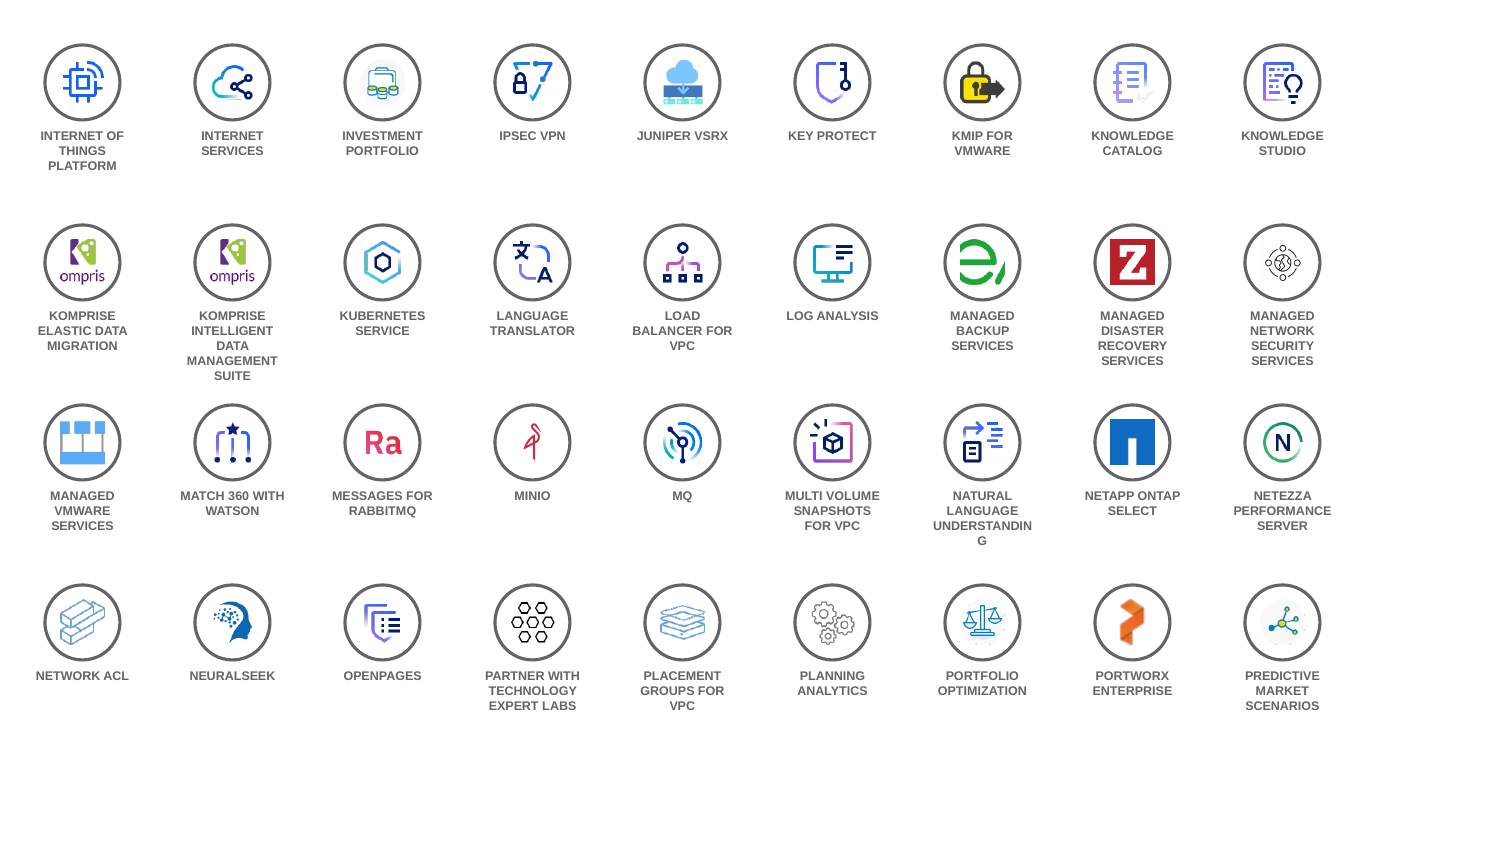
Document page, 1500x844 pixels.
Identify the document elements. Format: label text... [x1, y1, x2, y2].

text_box INTERNET SERVICES [179, 127, 285, 158]
picture [809, 599, 856, 646]
text_box [644, 44, 720, 110]
text_box [809, 112, 856, 120]
text_box [1259, 652, 1306, 660]
text_box [944, 404, 1020, 480]
picture [1109, 59, 1156, 106]
text_box [344, 584, 420, 650]
text_box KNOWLEDGE CATALOG [1079, 127, 1185, 158]
text_box [194, 404, 270, 480]
text_box [509, 652, 556, 660]
text_box MINIO [479, 487, 585, 503]
text_box [44, 584, 120, 650]
text_box [1094, 584, 1170, 650]
picture [959, 59, 1006, 106]
text_box INTERNET OF THINGS PLATFORM [29, 127, 135, 173]
picture [1109, 239, 1156, 286]
text_box [1259, 292, 1306, 300]
text_box [659, 112, 706, 120]
picture [809, 59, 856, 106]
text_box [44, 224, 120, 290]
picture [659, 599, 706, 646]
text_box [59, 292, 106, 300]
picture [509, 59, 556, 106]
text_box [659, 292, 706, 300]
text_box [209, 112, 256, 120]
text_box [44, 404, 120, 480]
text_box NETWORK ACL [29, 667, 135, 683]
text_box [809, 292, 856, 300]
text_box [194, 224, 270, 290]
picture [209, 239, 256, 286]
picture [959, 419, 1006, 466]
picture [1109, 599, 1156, 646]
text_box [344, 224, 420, 290]
text_box KOMPRISE INTELLIGENT DATA MANAGEMENT SUITE [179, 307, 285, 383]
text_box NEURALSEEK [179, 667, 285, 683]
text_box [359, 652, 406, 660]
text_box [944, 584, 1020, 650]
text_box KOMPRISE ELASTIC DATA MIGRATION [29, 307, 135, 353]
picture [809, 419, 856, 466]
text_box [1094, 224, 1170, 290]
picture [659, 59, 706, 106]
picture [509, 239, 556, 286]
text_box MANAGED BACKUP SERVICES [929, 307, 1035, 353]
text_box MQ [629, 487, 735, 503]
text_box [1109, 112, 1156, 120]
text_box [509, 112, 556, 120]
text_box MULTI VOLUME SNAPSHOTS FOR VPC [779, 487, 885, 533]
text_box [209, 292, 256, 300]
picture [1259, 419, 1306, 466]
text_box [44, 44, 120, 110]
text_box [1094, 44, 1170, 110]
text_box PREDICTIVE MARKET SCENARIOS [1229, 667, 1335, 713]
picture [509, 599, 556, 646]
text_box JUNIPER VSRX [629, 127, 735, 143]
text_box MANAGED DISASTER RECOVERY SERVICES [1079, 307, 1185, 368]
text_box [944, 44, 1020, 110]
picture [209, 599, 256, 646]
text_box MATCH 360 WITH WATSON [179, 487, 285, 518]
text_box PLACEMENT GROUPS FOR VPC [629, 667, 735, 713]
text_box [644, 224, 720, 290]
text_box MANAGED NETWORK SECURITY SERVICES [1229, 307, 1335, 368]
text_box MANAGED VMWARE SERVICES [29, 487, 135, 533]
text_box KEY PROTECT [779, 127, 885, 143]
text_box [59, 652, 106, 660]
text_box NETEZZA PERFORMANCE SERVER [1229, 487, 1335, 533]
picture [1259, 59, 1306, 106]
picture [659, 419, 706, 466]
text_box [1244, 584, 1320, 650]
text_box [644, 584, 720, 650]
text_box [509, 292, 556, 300]
text_box [194, 584, 270, 650]
text_box [344, 44, 420, 110]
text_box LANGUAGE TRANSLATOR [479, 307, 585, 338]
text_box [1259, 112, 1306, 120]
text_box [359, 112, 406, 120]
text_box PLANNING ANALYTICS [779, 667, 885, 698]
text_box [494, 44, 570, 110]
text_box PORTFOLIO OPTIMIZATION [929, 667, 1035, 698]
text_box [59, 112, 106, 120]
picture [659, 239, 706, 286]
picture [959, 599, 1006, 646]
text_box [794, 224, 870, 290]
text_box [944, 224, 1020, 290]
text_box [959, 652, 1006, 660]
text_box [809, 652, 856, 660]
text_box [1244, 44, 1320, 110]
text_box MESSAGES FOR RABBITMQ [329, 487, 435, 518]
text_box KMIP FOR VMWARE [929, 127, 1035, 158]
picture [59, 419, 106, 466]
text_box [494, 584, 570, 650]
picture [359, 59, 406, 106]
text_box [794, 404, 870, 480]
text_box PARTNER WITH TECHNOLOGY EXPERT LABS [479, 667, 585, 713]
text_box [794, 44, 870, 110]
picture [1259, 239, 1306, 286]
text_box OPENPAGES [329, 667, 435, 683]
text_box [344, 404, 420, 480]
text_box IPSEC VPN [479, 127, 585, 143]
text_box [1094, 404, 1170, 480]
text_box [959, 112, 1006, 120]
text_box KUBERNETES SERVICE [329, 307, 435, 338]
text_box [494, 224, 570, 290]
text_box [794, 584, 870, 650]
text_box [1244, 224, 1320, 290]
picture [59, 599, 106, 646]
text_box PORTWORX ENTERPRISE [1079, 667, 1185, 698]
text_box [194, 44, 270, 110]
text_box KNOWLEDGE STUDIO [1229, 127, 1335, 158]
picture [209, 419, 256, 466]
text_box [359, 292, 406, 300]
text_box [1109, 292, 1156, 300]
picture [809, 239, 856, 286]
text_box NATURAL LANGUAGE UNDERSTANDING [929, 487, 1035, 548]
text_box [644, 404, 720, 480]
text_box LOG ANALYSIS [779, 307, 885, 323]
picture [359, 239, 406, 286]
picture [209, 59, 256, 106]
text_box NETAPP ONTAP SELECT [1079, 487, 1185, 518]
picture [959, 239, 1006, 286]
picture [59, 59, 106, 106]
picture [359, 419, 406, 466]
text_box [1109, 652, 1156, 660]
picture [359, 599, 406, 646]
picture [1259, 599, 1306, 646]
text_box [959, 292, 1006, 300]
text_box [1244, 404, 1320, 480]
picture [509, 419, 556, 466]
text_box [209, 652, 256, 660]
picture [1109, 419, 1156, 466]
text_box [494, 404, 570, 480]
text_box INVESTMENT PORTFOLIO [329, 127, 435, 158]
text_box [659, 652, 706, 660]
picture [59, 239, 106, 286]
text_box LOAD BALANCER FOR VPC [629, 307, 735, 353]
